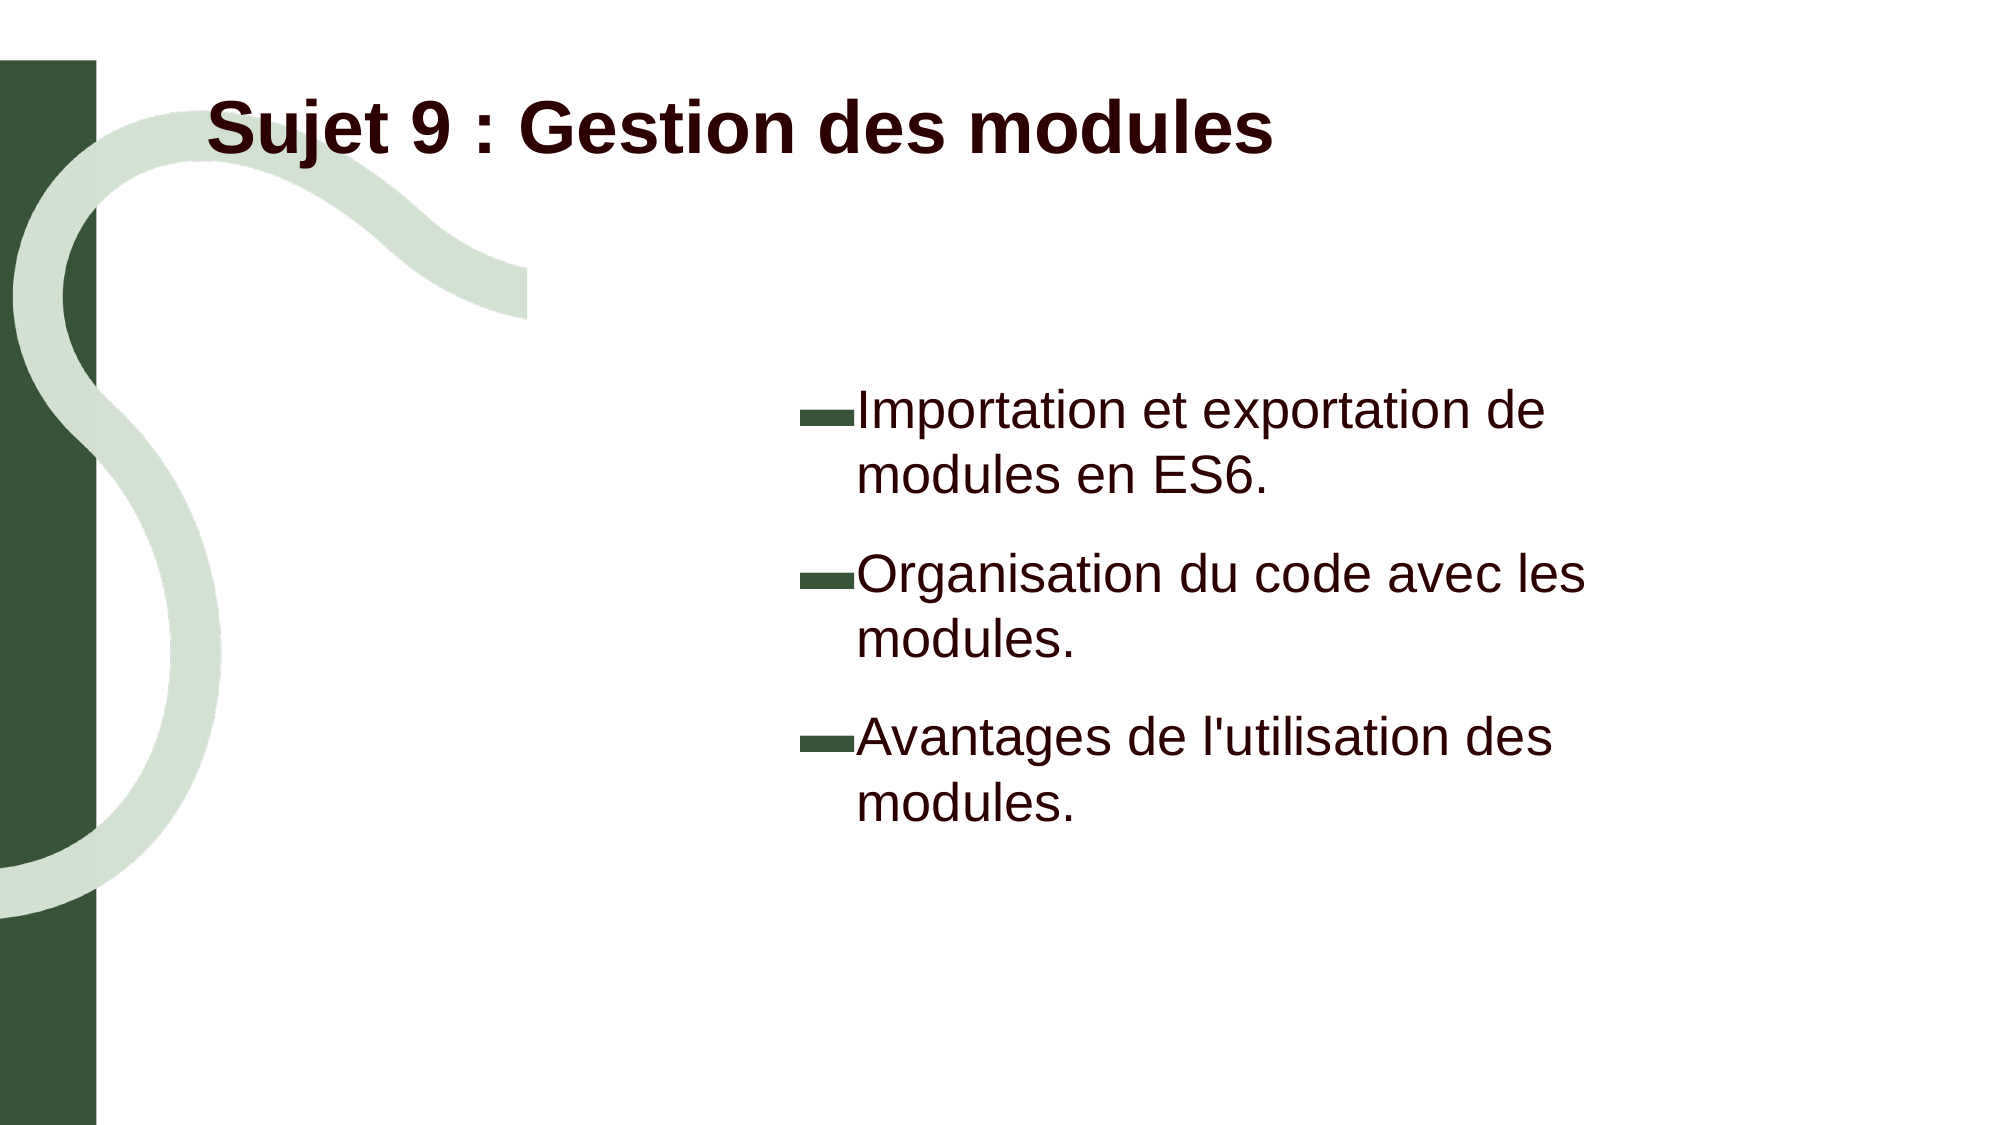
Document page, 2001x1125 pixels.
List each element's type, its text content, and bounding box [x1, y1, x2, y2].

list Importation et exportation de modules en ES6. Organisation du code avec les modules. Avantages de l'utilisation des modules. [785, 367, 1757, 1064]
picture [0, 9, 528, 920]
title Sujet 9 : Gestion des modules [206, 60, 1794, 284]
